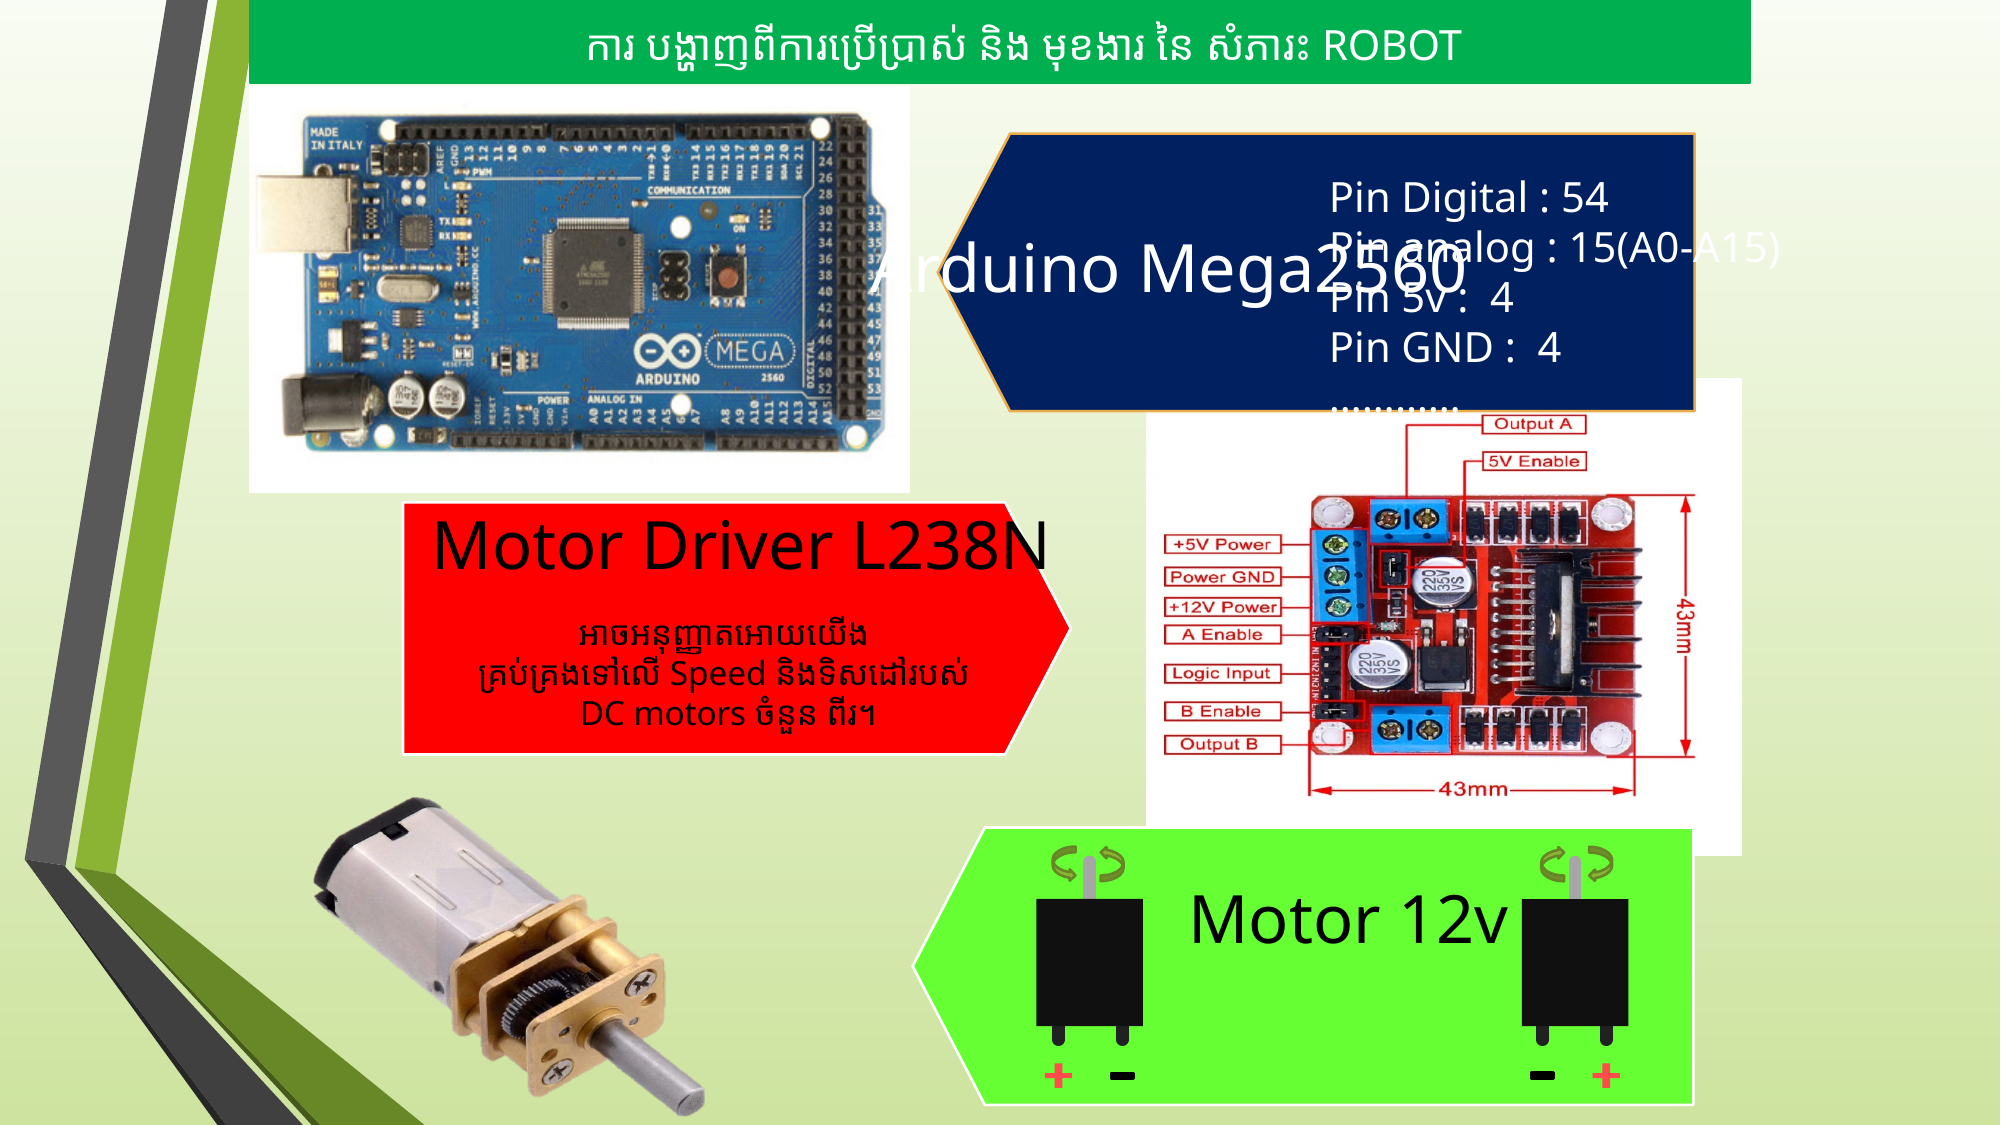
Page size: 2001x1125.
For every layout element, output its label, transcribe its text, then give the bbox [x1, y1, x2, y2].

text_box [249, 0, 1751, 84]
text_box Motor Driver L238N [416, 495, 1068, 591]
text_box ការ​ បង្ហាញពីការប្រើប្រាស់ និង​ មុខងារ នៃ សំភារះ ROBOT [570, 11, 1478, 77]
text_box [957, 313, 1313, 413]
text_box [401, 501, 1072, 756]
text_box Motor 12v [1173, 869, 1521, 965]
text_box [1036, 846, 1144, 1089]
text_box Pin Digital : 54 Pin analog : 15(A0-A15) Pin 5v : 4 Pin GND : 4 ………… [1313, 163, 1796, 429]
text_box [1521, 846, 1629, 1089]
text_box Arduino Mega2560 [910, 217, 1484, 313]
picture [249, 86, 910, 493]
text_box អាចអនុញ្ញាតអោយយើង គ្រប់គ្រងទៅលើ​ Speed និងទិសដៅរបស់ DC motors ចំនួន ពីរ។ [462, 604, 985, 740]
text_box [911, 826, 1695, 1107]
picture [1146, 378, 1742, 856]
text_box [965, 132, 1696, 217]
picture [287, 780, 725, 1125]
